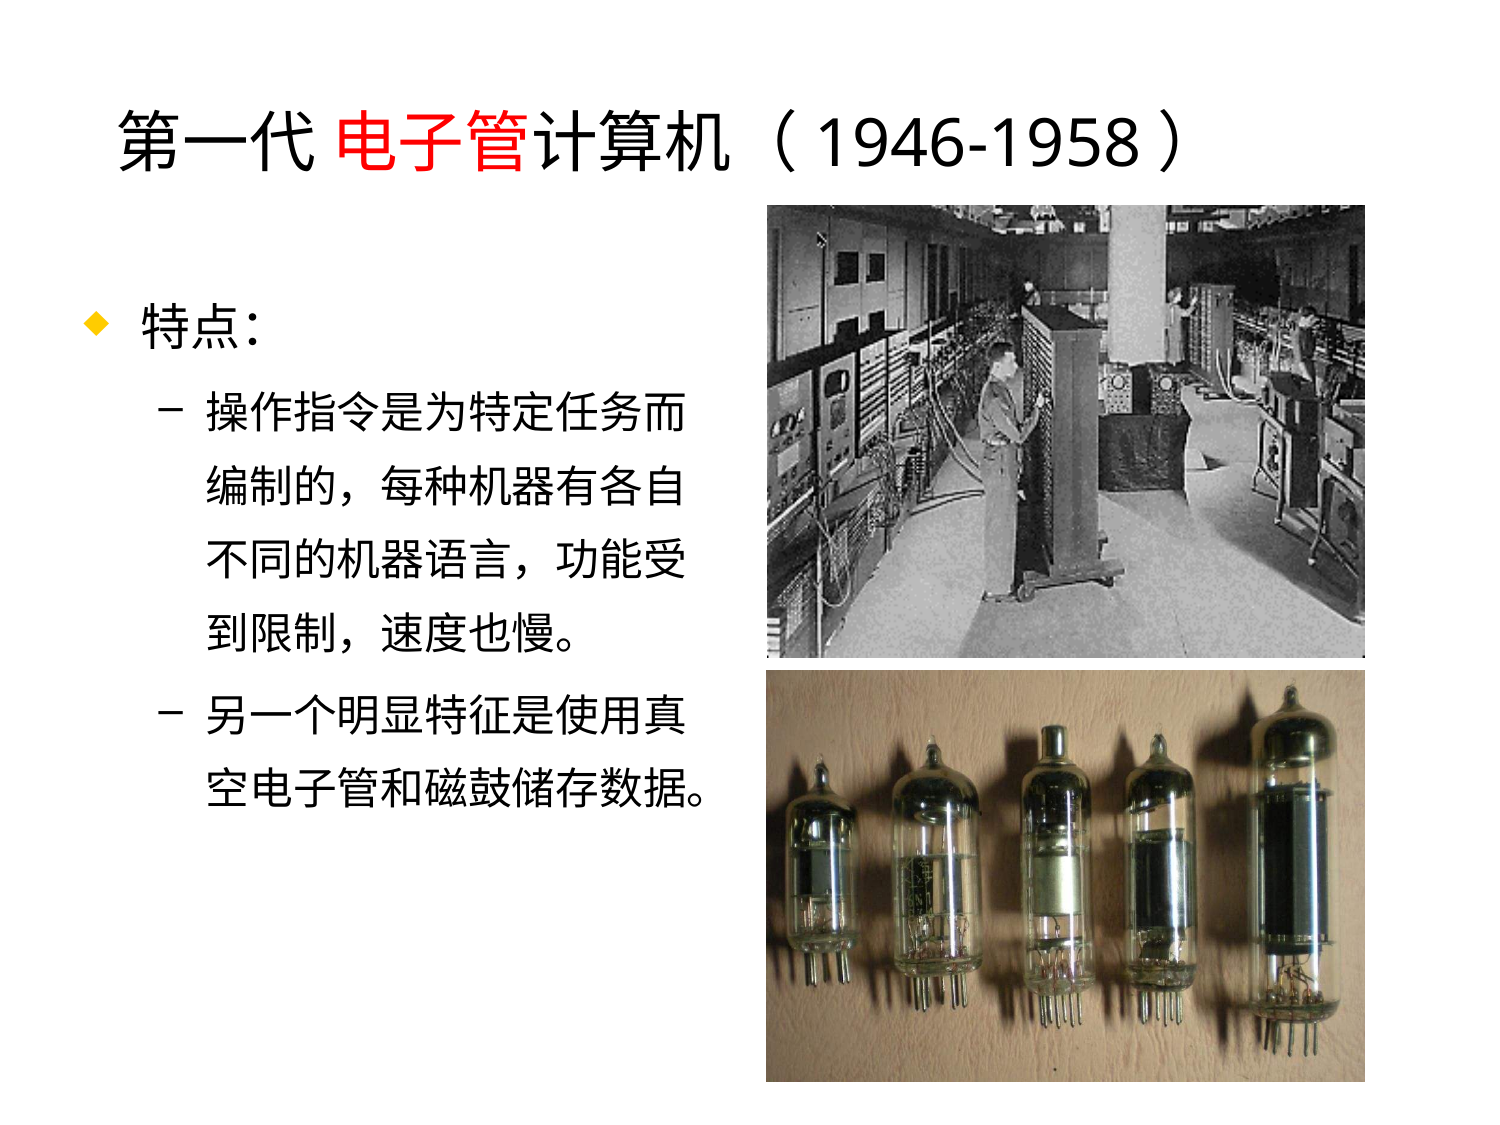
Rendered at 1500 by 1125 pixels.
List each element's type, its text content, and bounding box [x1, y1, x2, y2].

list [767, 205, 1365, 659]
picture [766, 670, 1365, 1082]
title 第一代 电子管计算机（1946-1958） [100, 40, 1246, 240]
list 特点： 操作指令是为特定任务而编制的，每种机器有各自不同的机器语言，功能受到限制，速度也慢。 另一个明显特征是使用真空电子管和磁鼓储存数据。 [68, 287, 726, 825]
